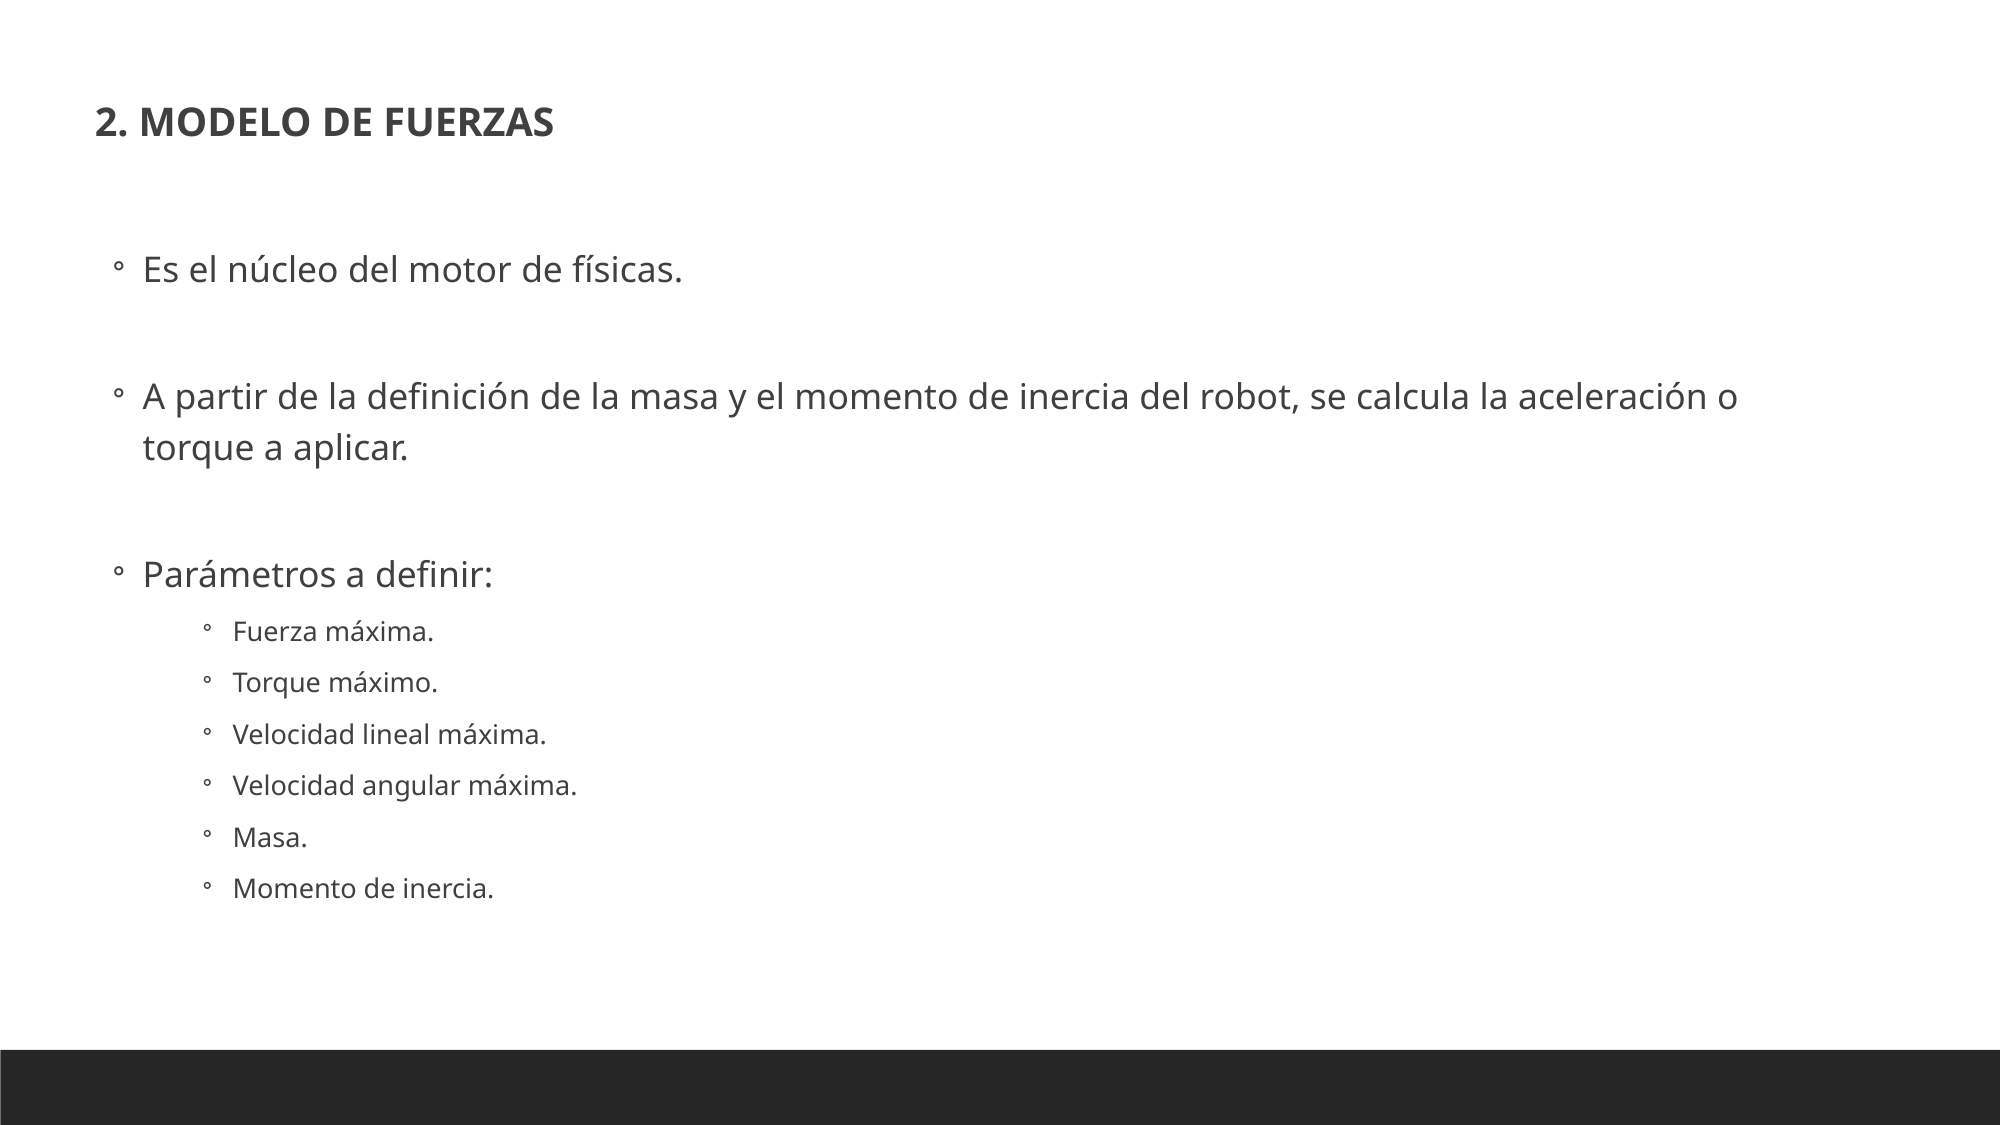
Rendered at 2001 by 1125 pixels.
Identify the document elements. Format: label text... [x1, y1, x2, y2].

text_box 2. MODELO DE FUERZAS Es el núcleo del motor de físicas. A partir de la definición de la masa y el momento de inercia del robot, se calcula la aceleración o torque a aplicar. Parámetros a definir: Fuerza máxima. Torque máximo. Velocidad lineal máxima. Velocidad angular máxima. Masa. Momento de inercia. [65, 79, 1830, 963]
